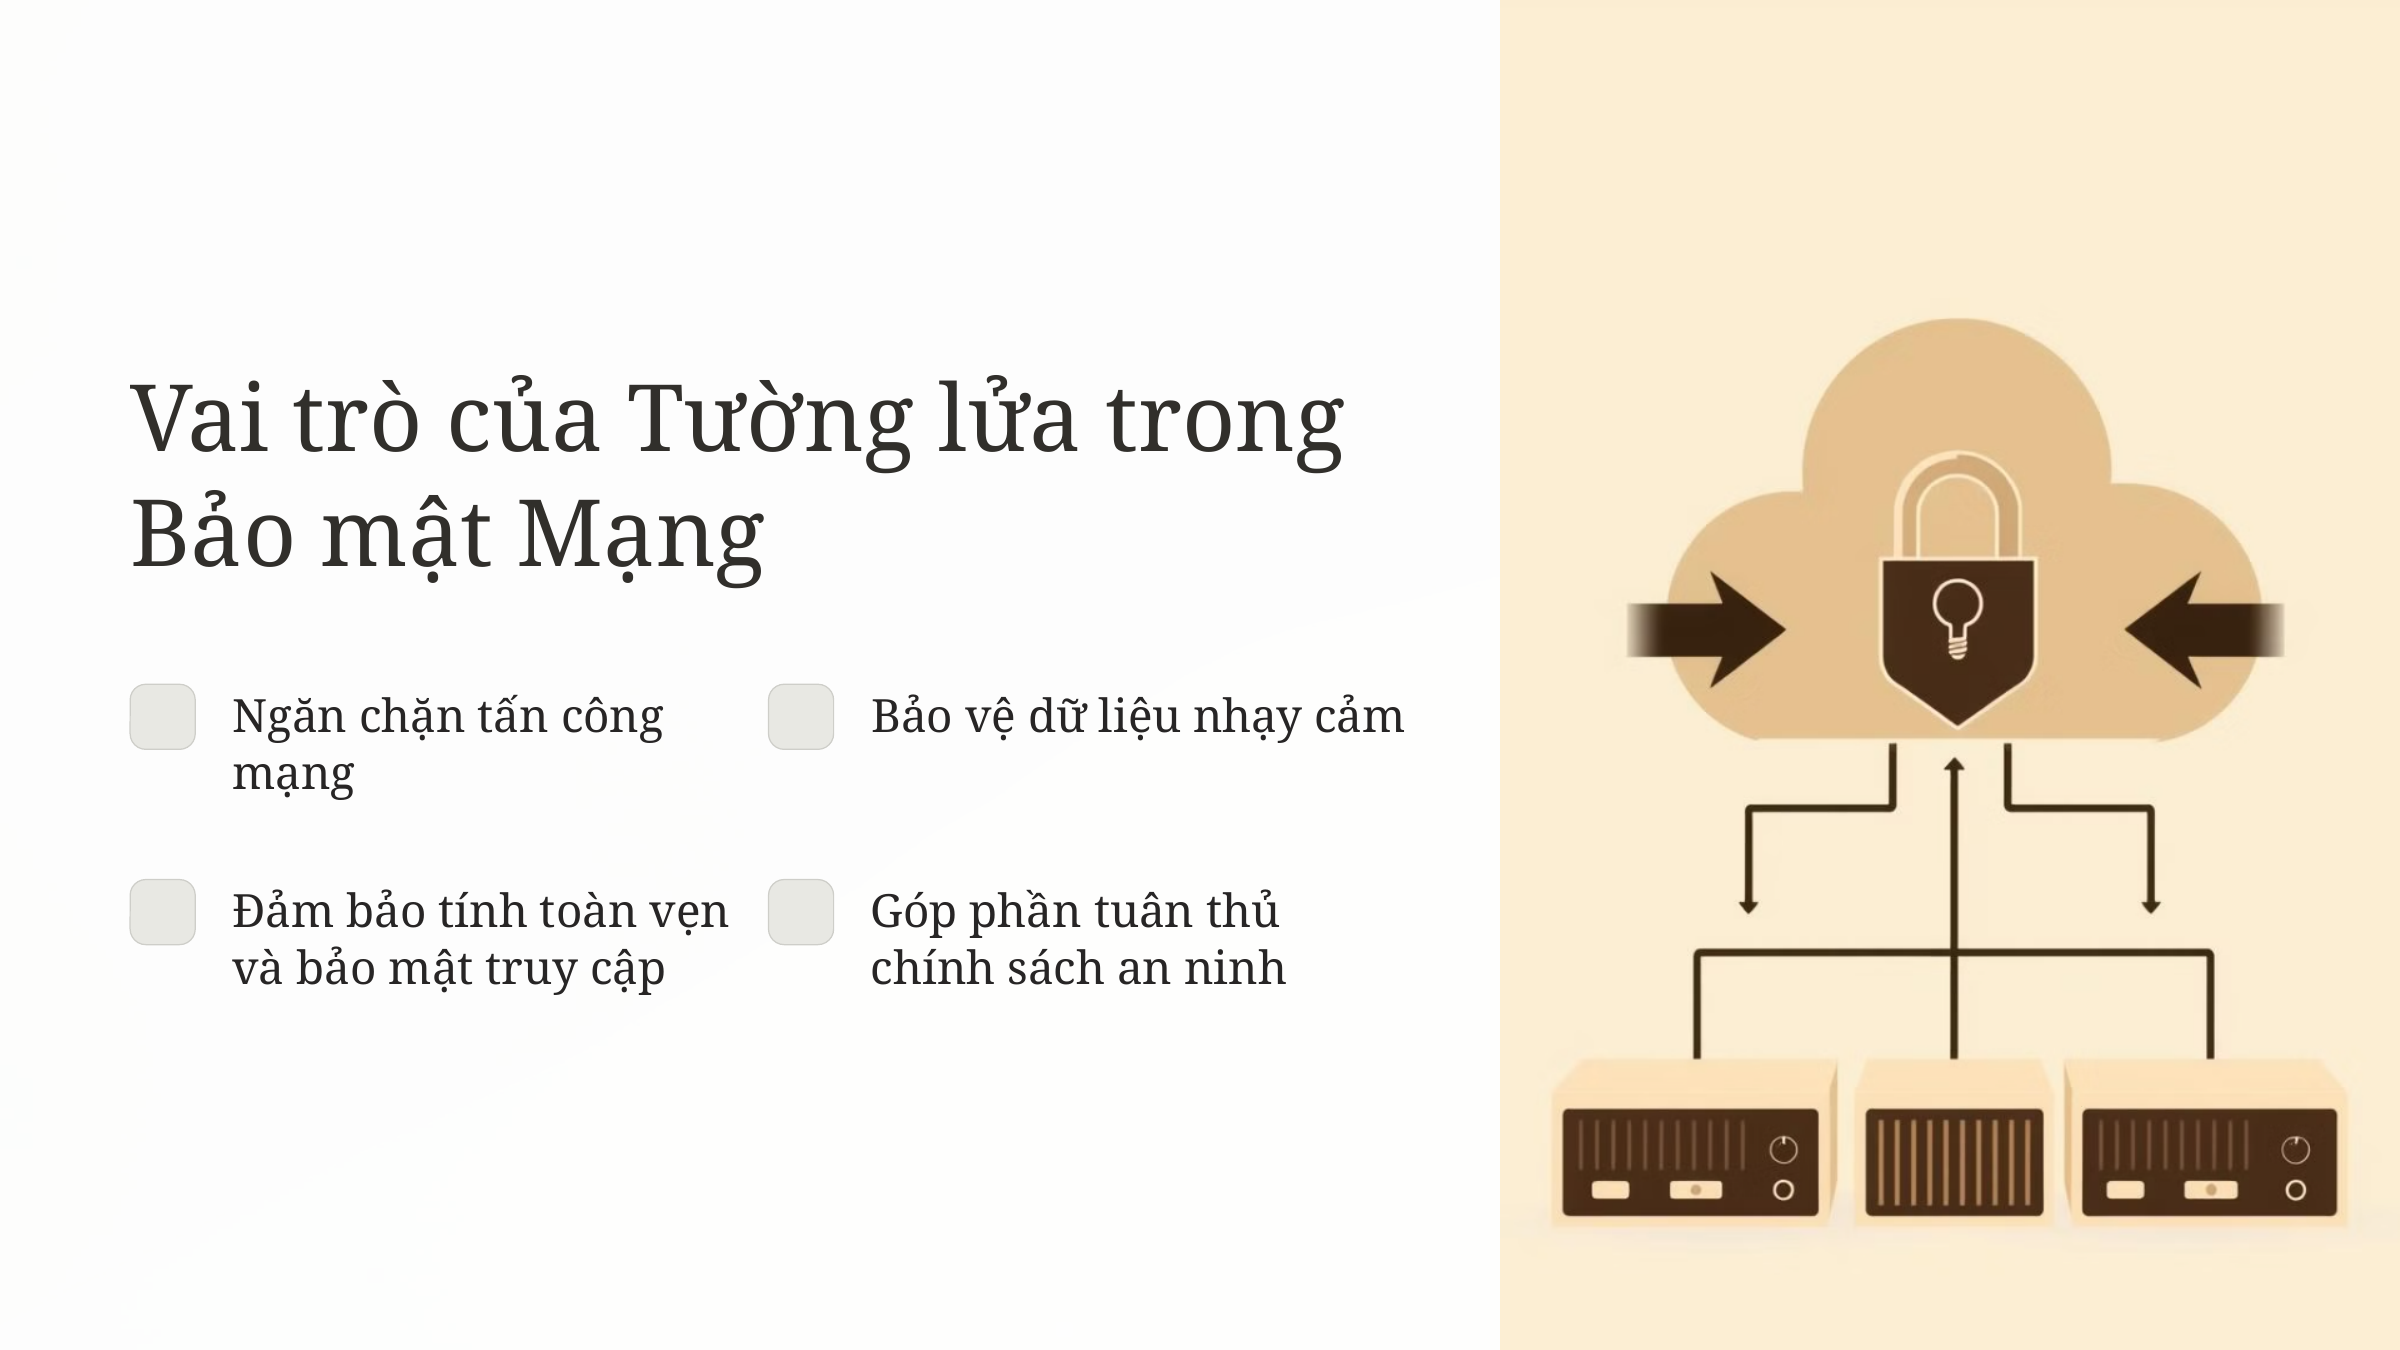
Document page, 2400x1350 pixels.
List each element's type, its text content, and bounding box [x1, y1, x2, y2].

text_box Ngăn chặn tấn công mạng [232, 684, 732, 801]
text_box Vai trò của Tường lửa trong Bảo mật Mạng [130, 354, 1370, 587]
text_box Bảo vệ dữ liệu nhạy cảm [870, 684, 1368, 743]
text_box [130, 684, 196, 750]
text_box Đảm bảo tính toàn vẹn và bảo mật truy cập [232, 879, 732, 996]
text_box [768, 684, 834, 750]
text_box [768, 879, 834, 945]
text_box [130, 879, 196, 945]
text_box Góp phần tuân thủ chính sách an ninh [870, 879, 1370, 996]
picture [1499, 0, 2400, 1350]
